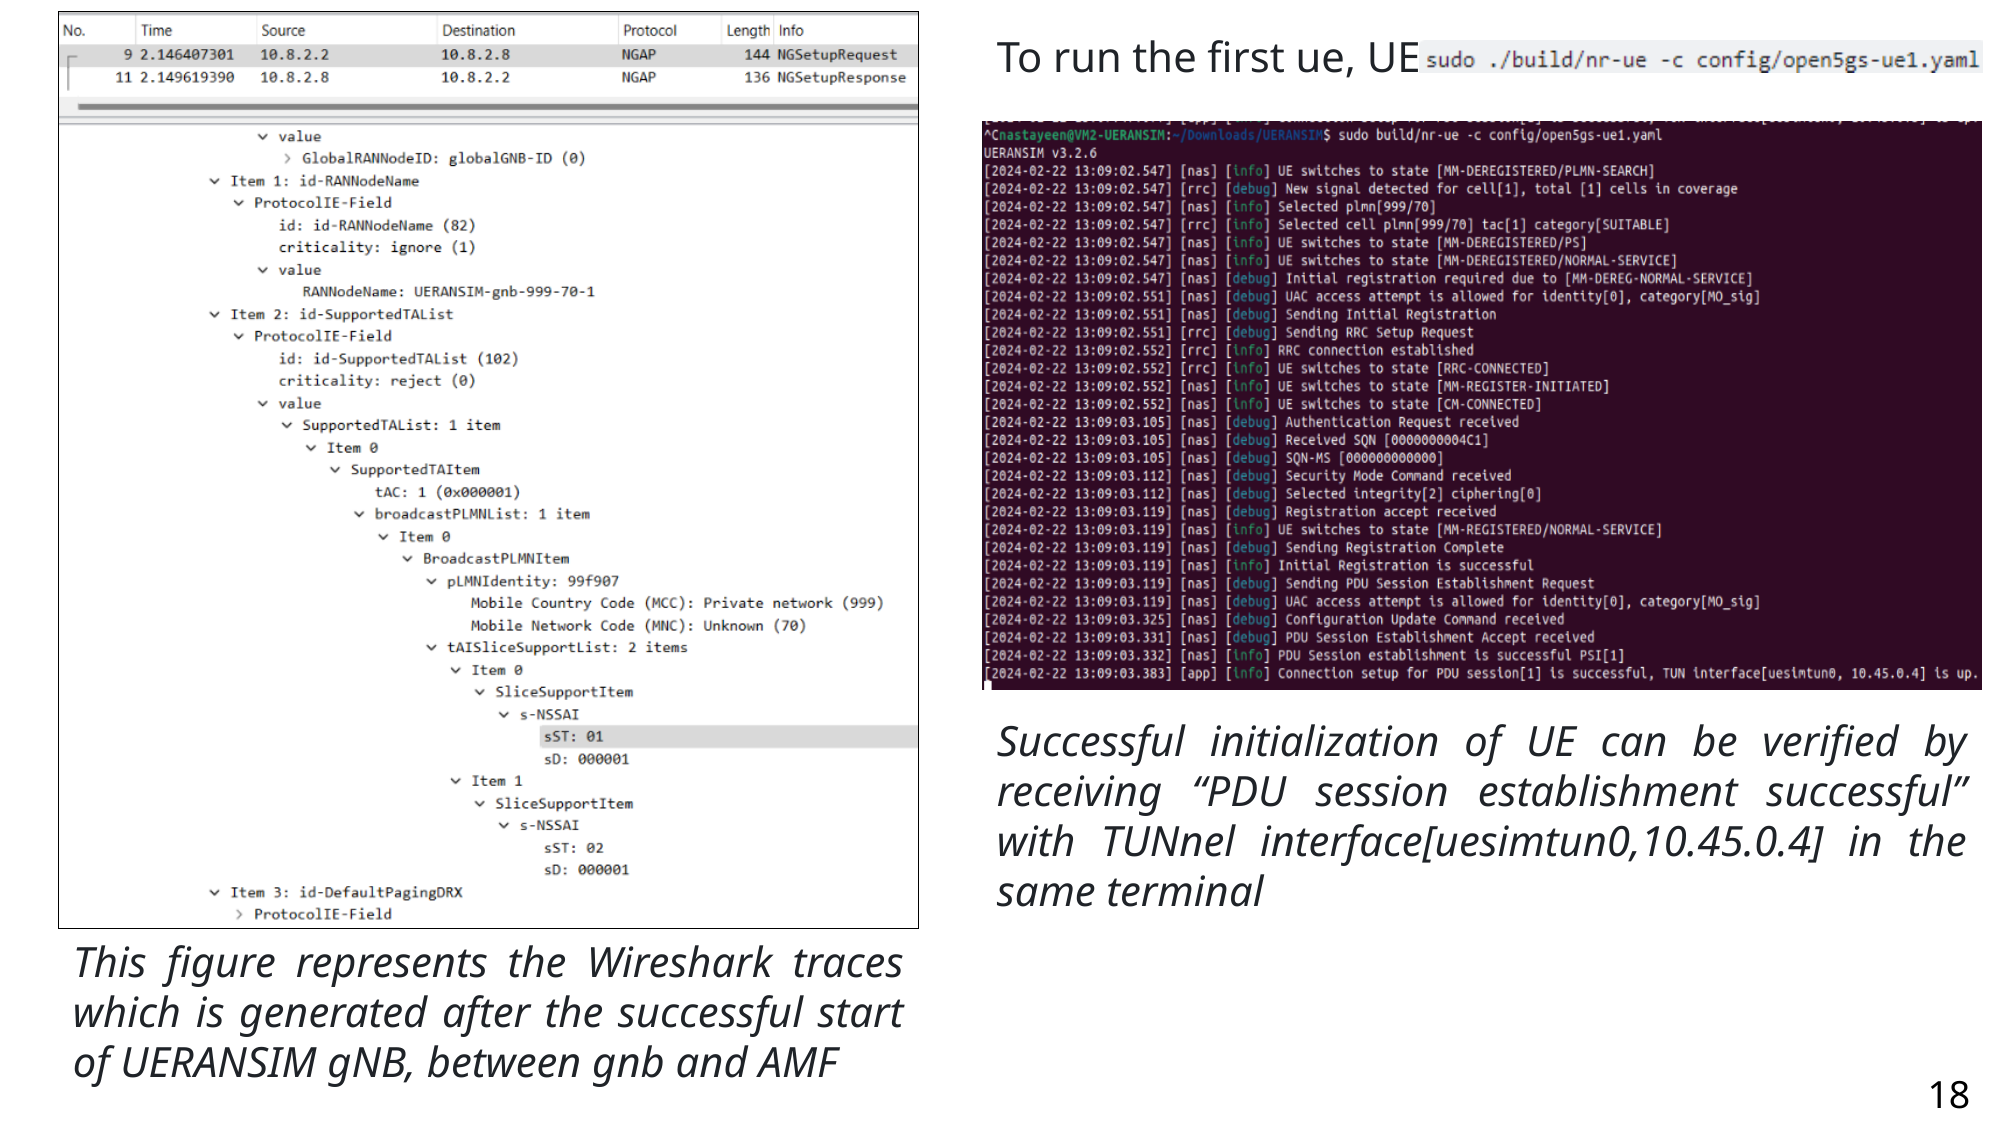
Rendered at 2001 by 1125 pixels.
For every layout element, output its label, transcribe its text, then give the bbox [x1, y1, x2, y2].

picture [981, 120, 1983, 691]
text_box To run the first ue, UE1 - [982, 23, 1983, 89]
picture [1419, 40, 1983, 73]
text_box This figure represents the Wireshark traces which is generated after the successful start of UERANSIM gNB, between gnb and AMF [58, 929, 919, 1093]
picture [57, 10, 920, 929]
text_box Successful initialization of UE can be verified by receiving “PDU session establishment successful” with TUNnel interface[uesimtun0,10.45.0.4] in the same terminal [982, 707, 1982, 922]
text_box 18 [1912, 1063, 1991, 1123]
